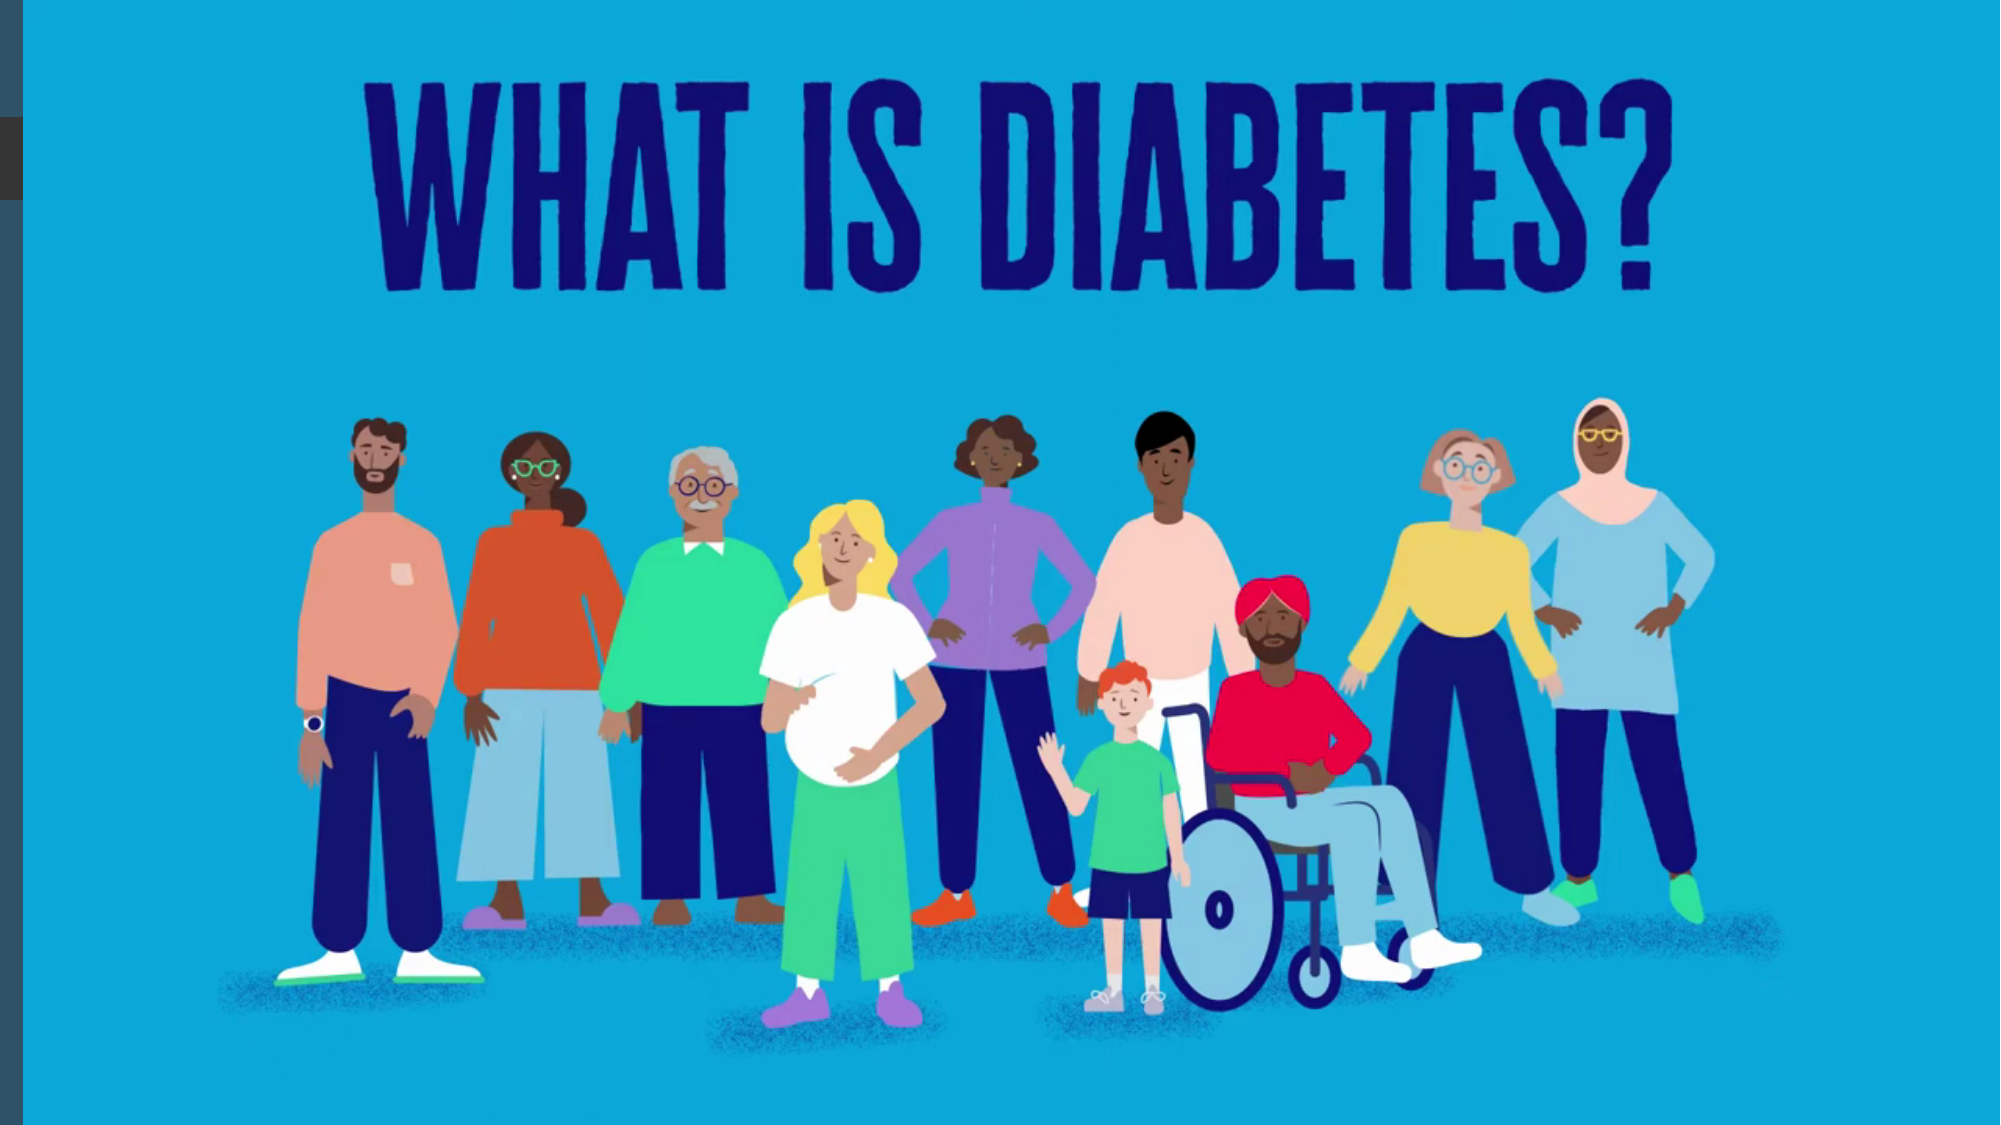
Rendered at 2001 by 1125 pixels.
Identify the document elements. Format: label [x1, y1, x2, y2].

text_box [21, 0, 2000, 1125]
